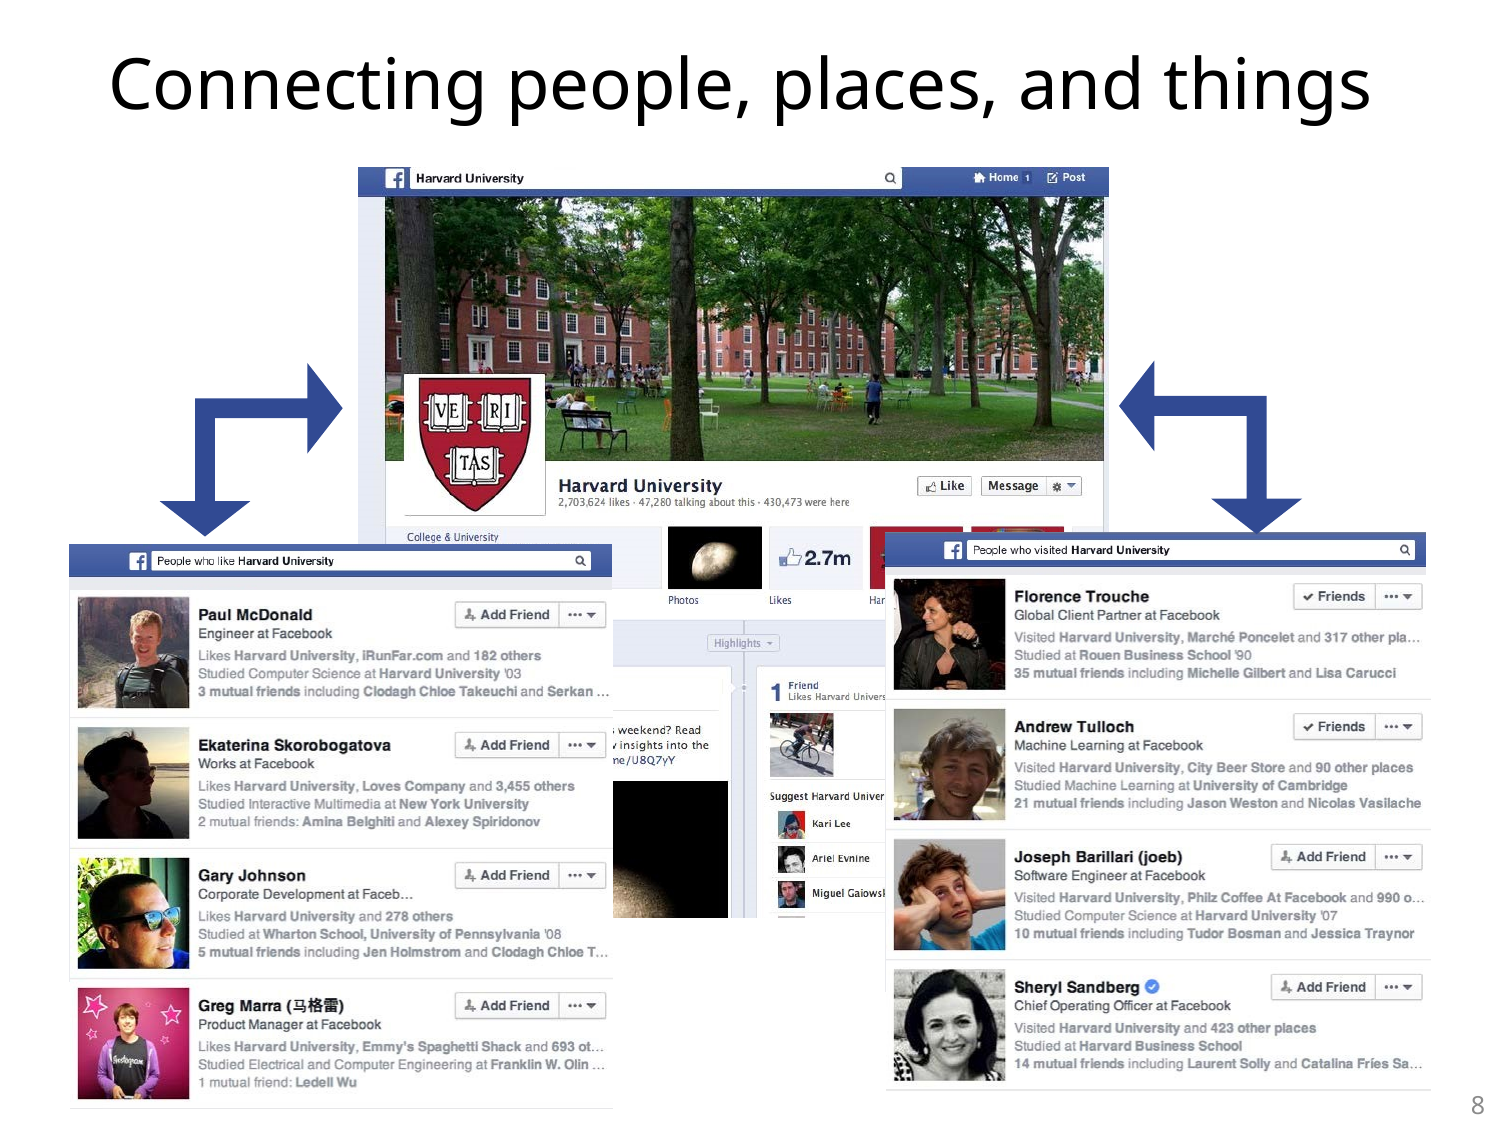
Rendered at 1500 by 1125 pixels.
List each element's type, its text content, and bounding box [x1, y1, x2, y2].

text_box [69, 167, 1431, 1109]
slide_number 8 [1149, 1087, 1500, 1125]
title Connecting people, places, and things [0, 0, 1500, 163]
